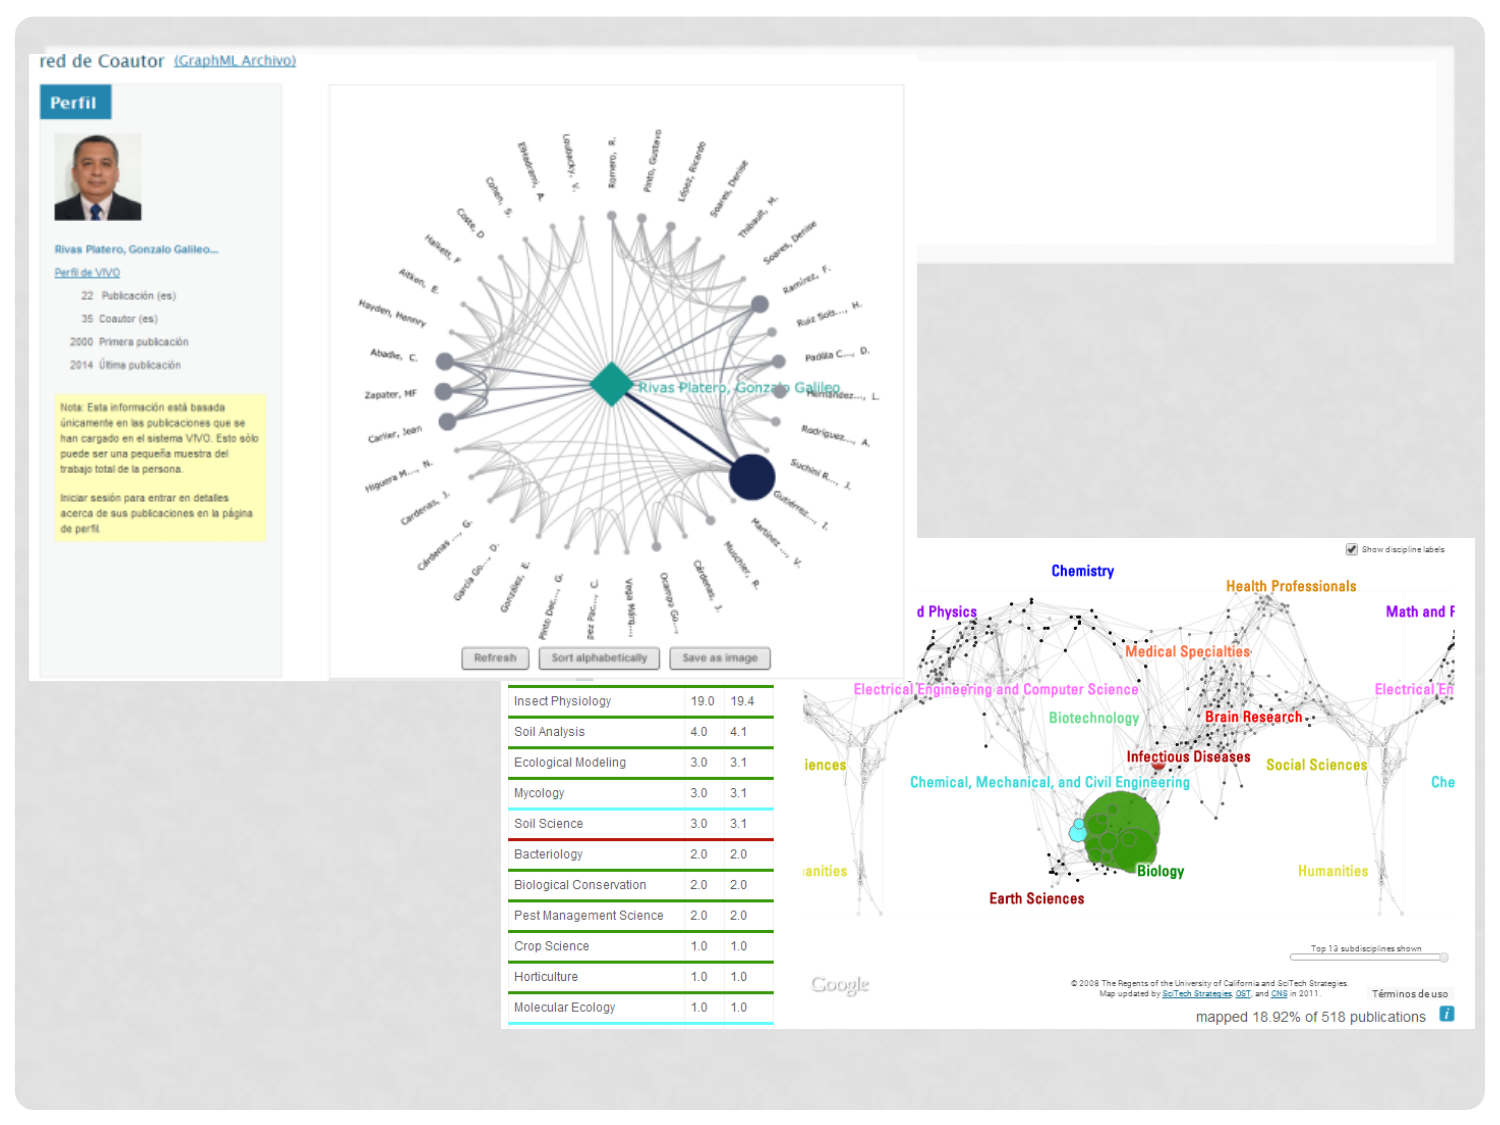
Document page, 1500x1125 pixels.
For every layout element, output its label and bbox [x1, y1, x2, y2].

picture [29, 54, 917, 681]
text_box [501, 538, 1475, 1029]
